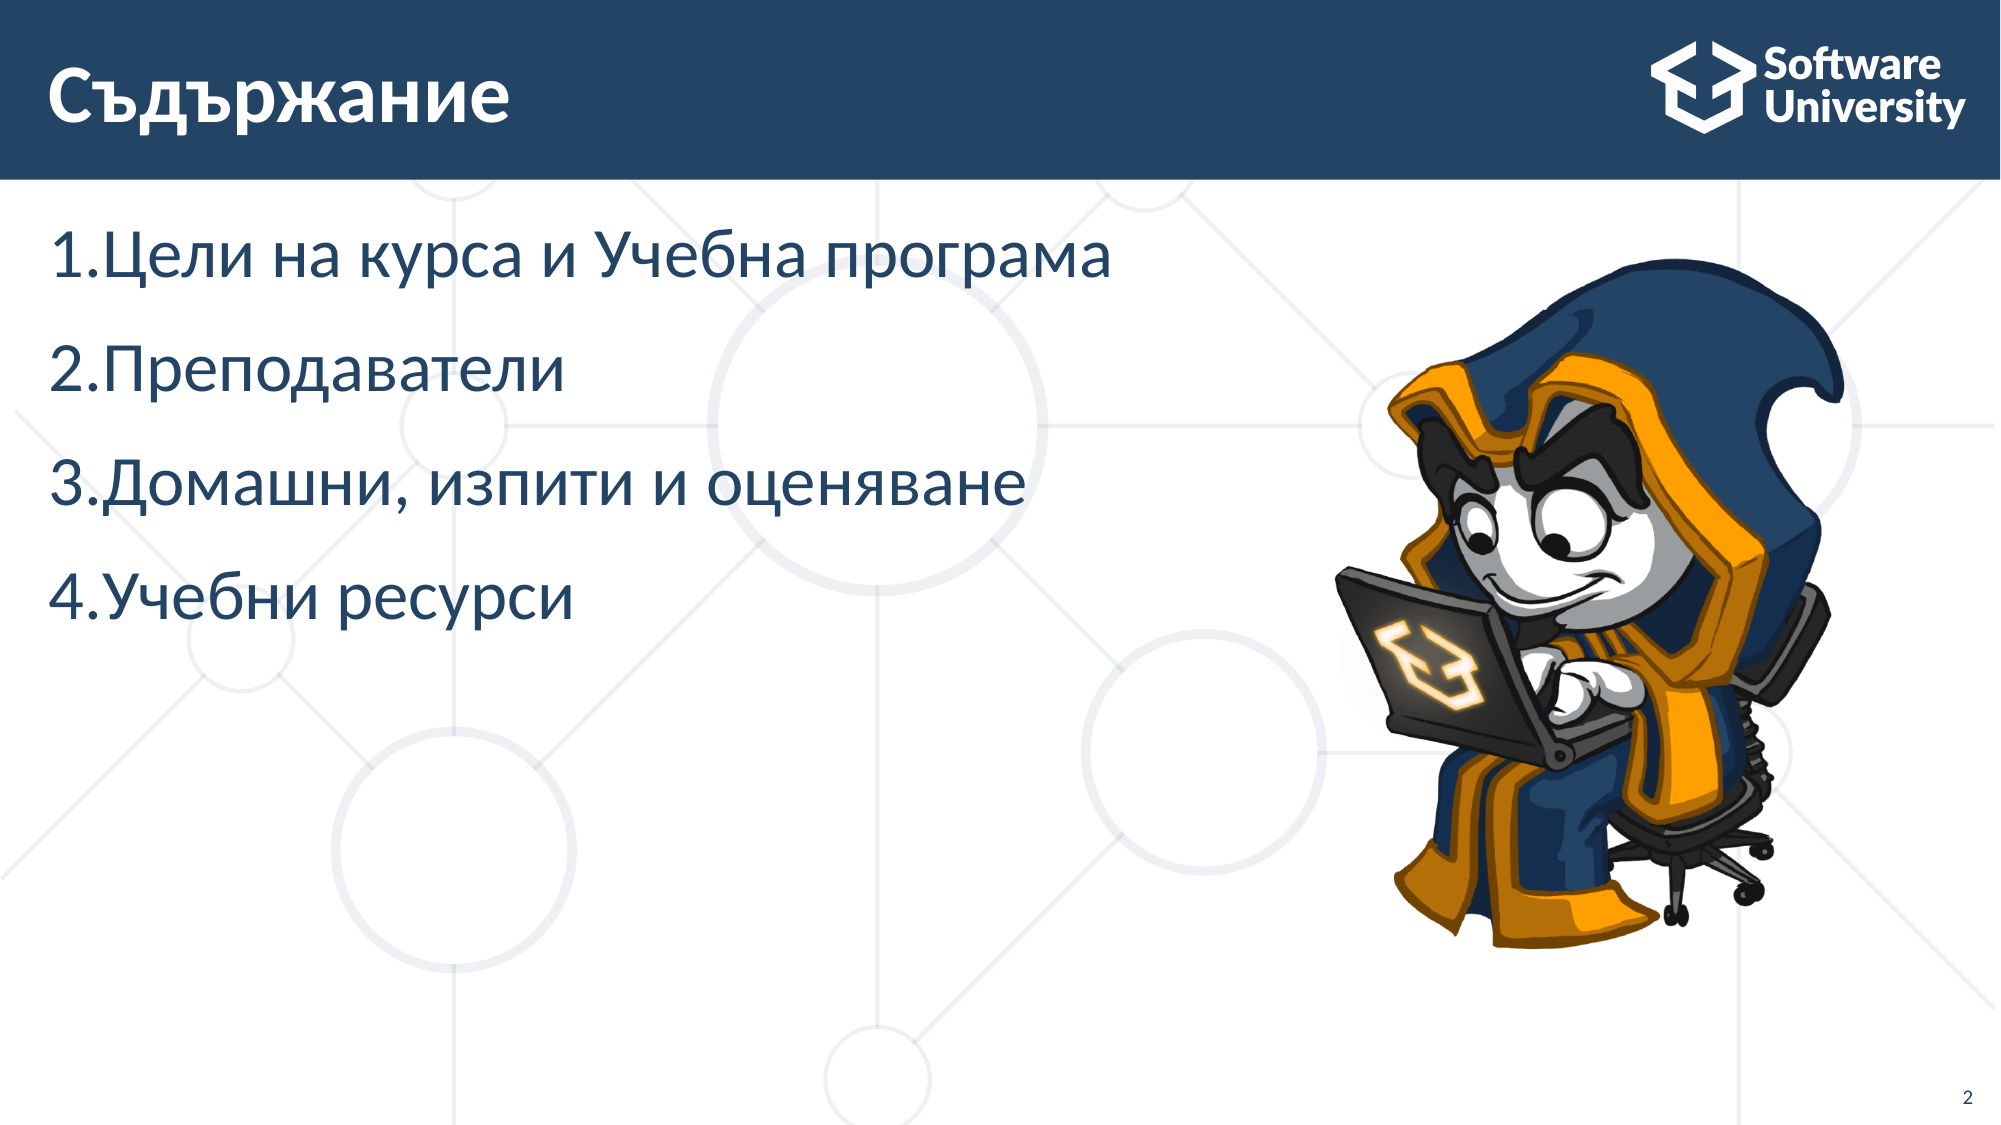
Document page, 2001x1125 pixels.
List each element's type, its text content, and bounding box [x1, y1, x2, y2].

slide_number 2 [1927, 1067, 1989, 1117]
title Съдържание [31, 16, 1625, 162]
picture [1651, 41, 1966, 134]
list Цели на курса и Учебна програма Преподаватели Домашни, изпити и оценяване Учебни ресурси [31, 196, 1970, 1104]
picture [1237, 190, 1888, 990]
